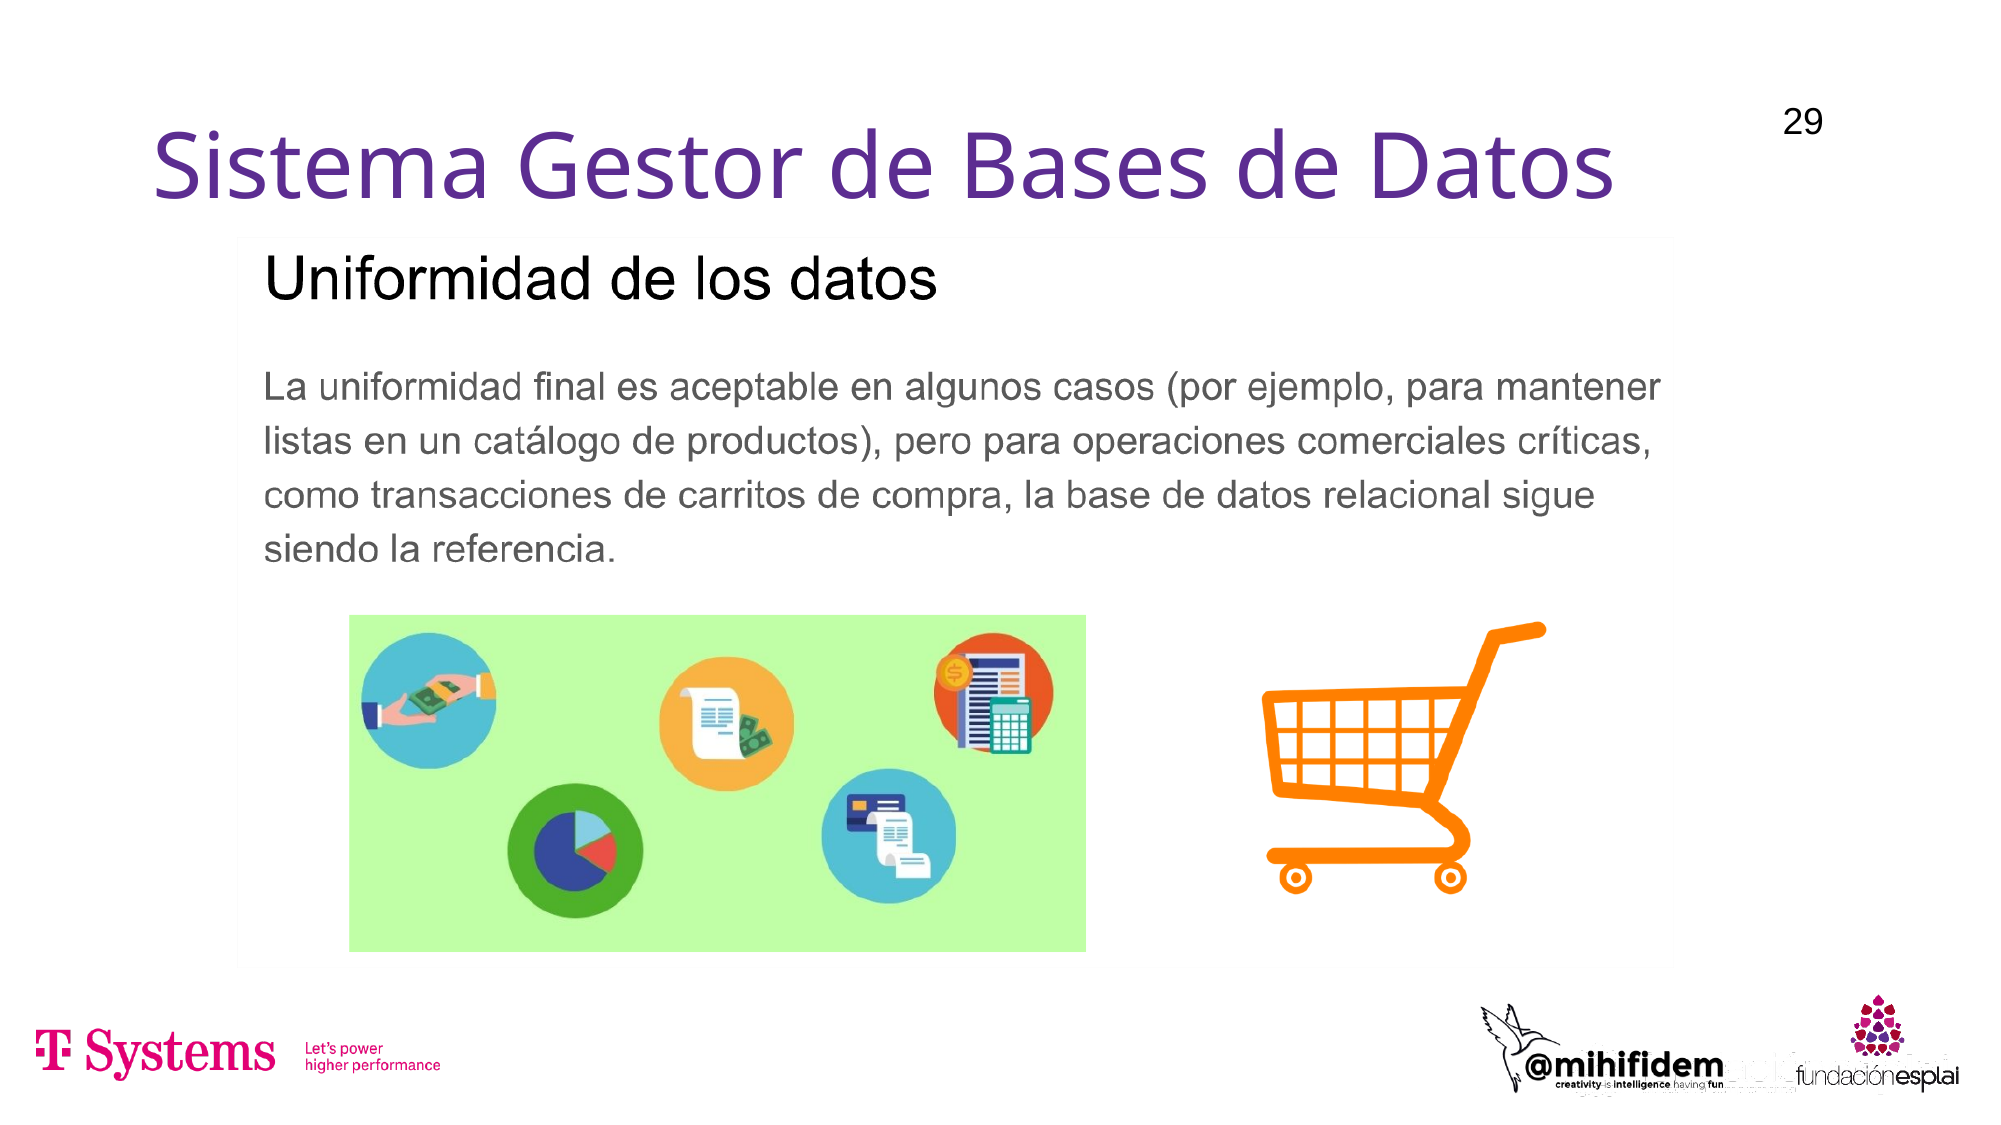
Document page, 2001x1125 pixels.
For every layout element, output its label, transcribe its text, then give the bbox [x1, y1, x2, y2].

text_box 29 [1767, 89, 1863, 150]
picture [36, 1027, 440, 1081]
picture [237, 237, 1674, 968]
text_box Sistema Gestor de Bases de Datos [137, 59, 1863, 278]
picture [1472, 986, 1965, 1103]
